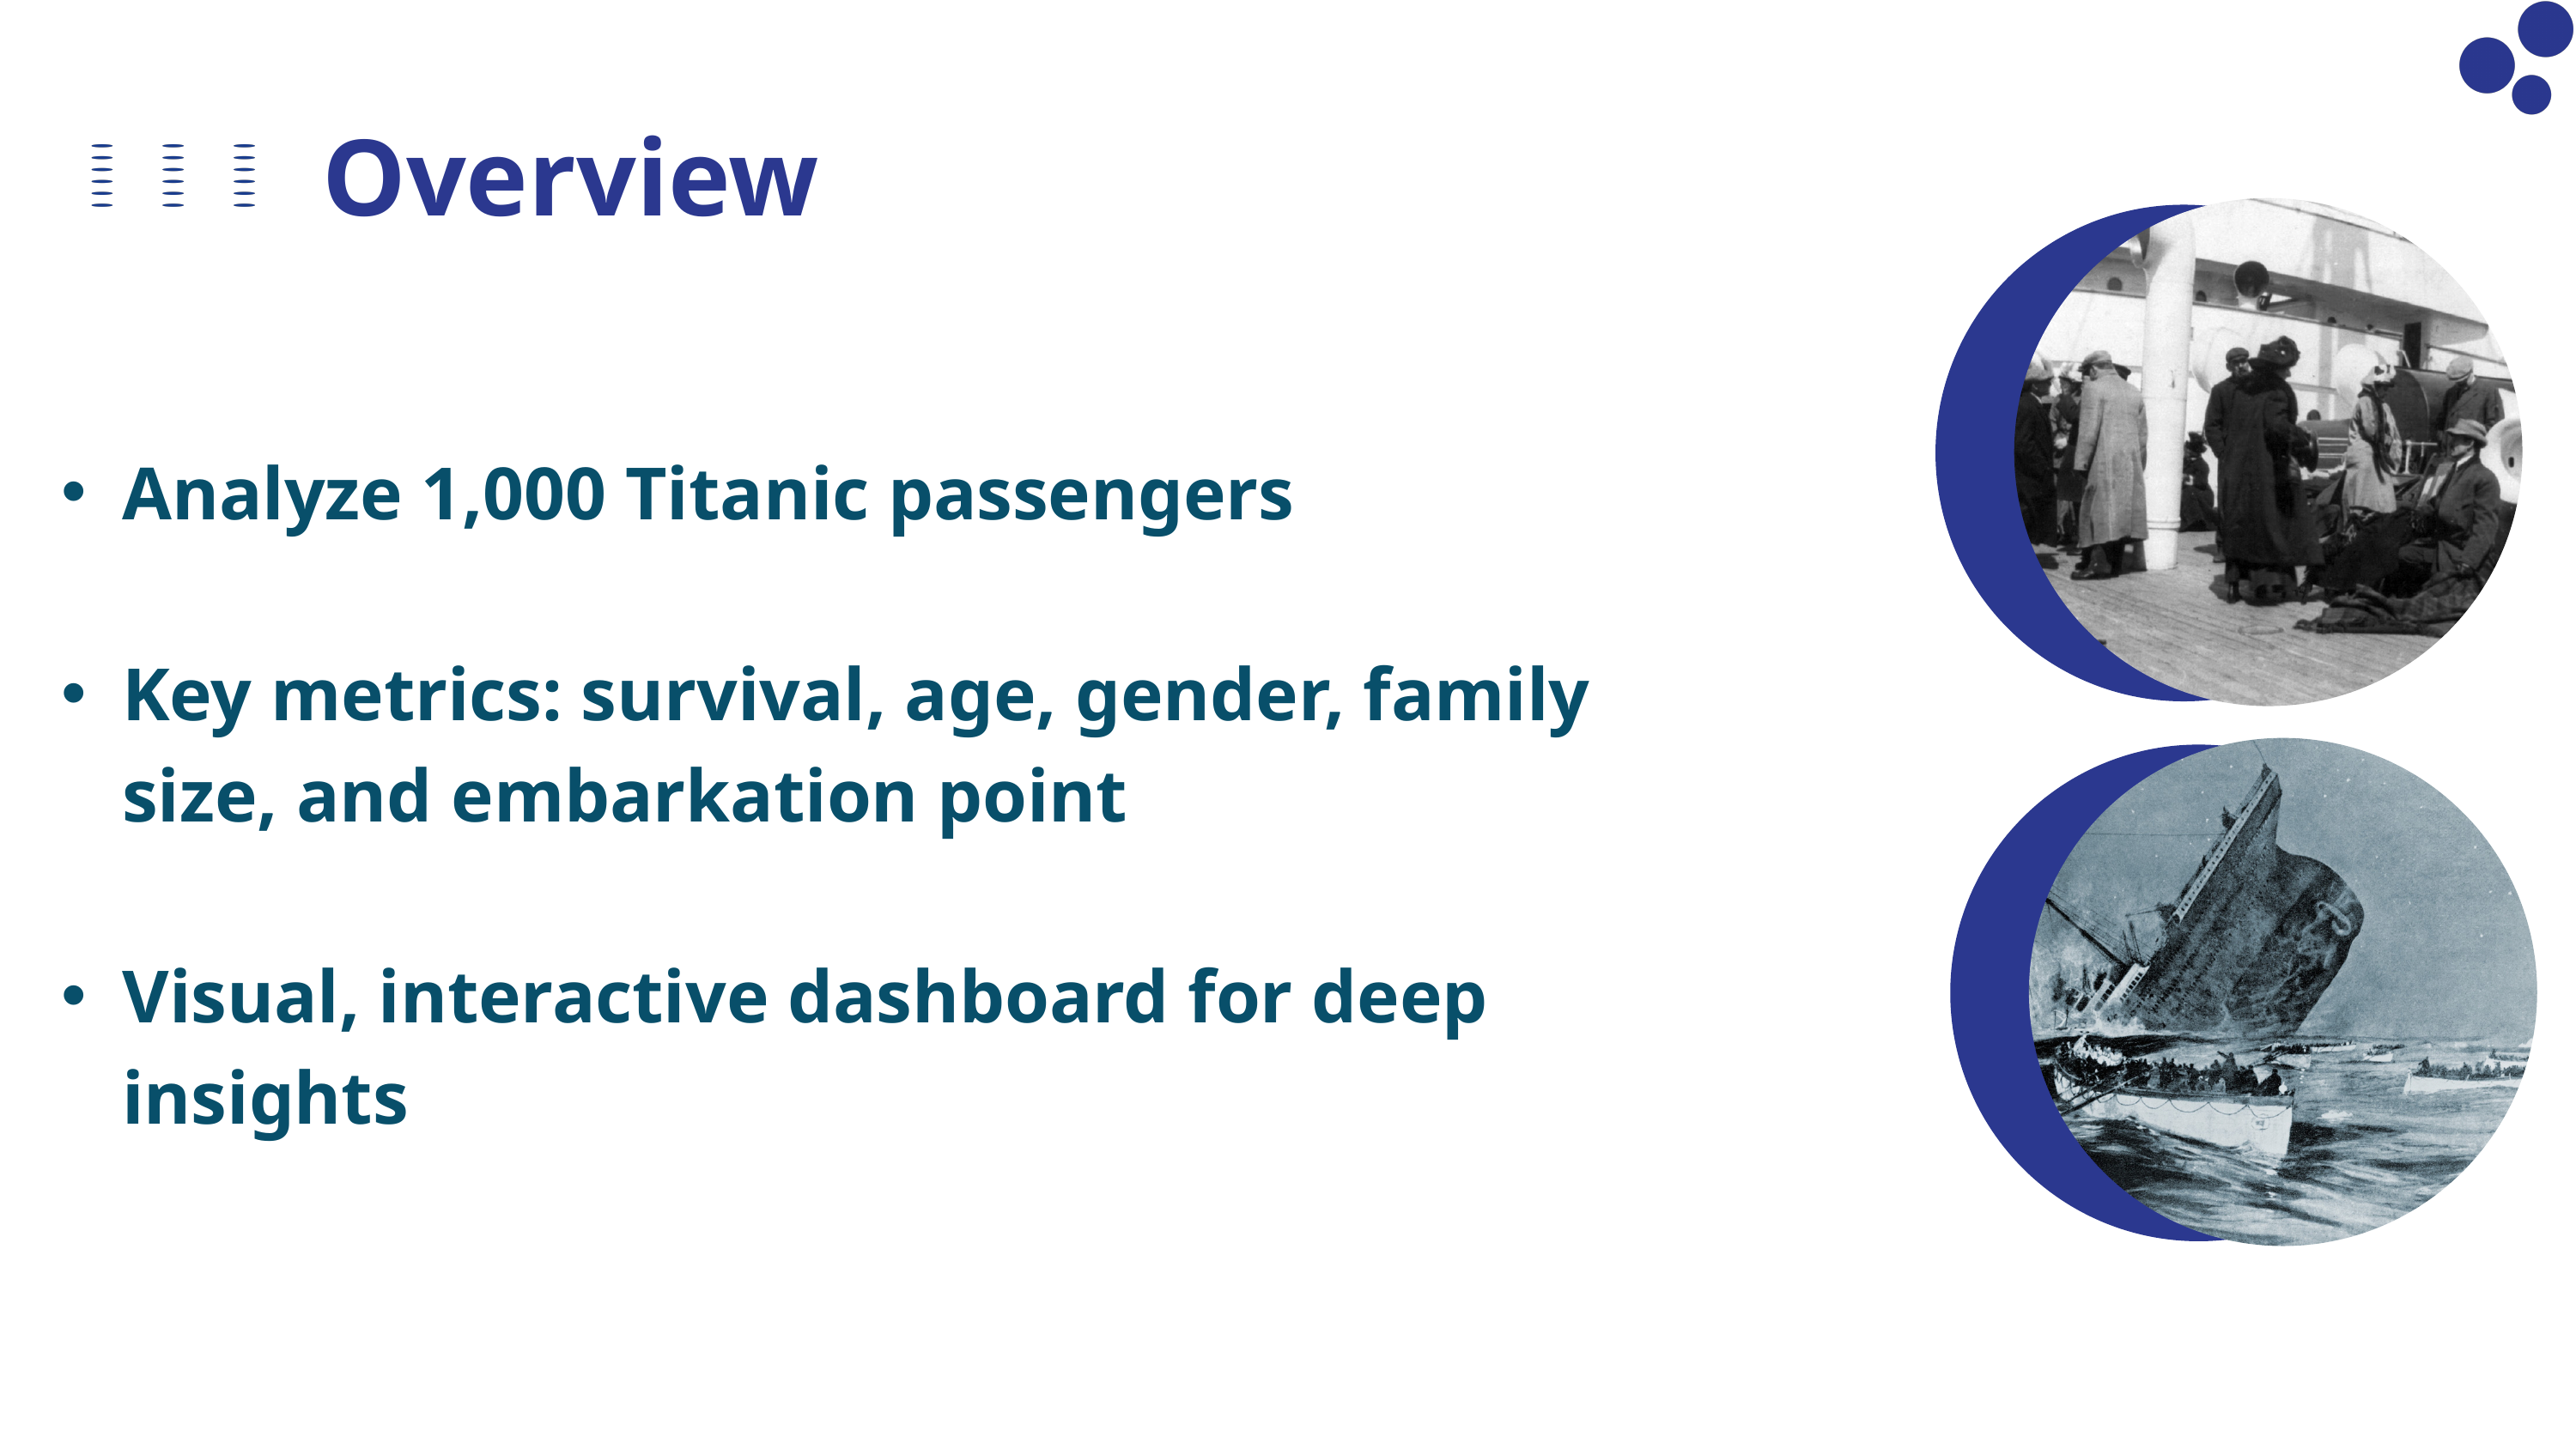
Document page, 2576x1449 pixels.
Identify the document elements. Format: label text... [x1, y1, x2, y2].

text_box [2458, 0, 2576, 116]
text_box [1961, 146, 2576, 743]
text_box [1976, 685, 2576, 1300]
text_box Overview [126, 88, 1015, 237]
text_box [1949, 744, 1971, 1242]
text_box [1935, 204, 1957, 702]
text_box Analyze 1,000 Titanic passengers Key metrics: survival, age, gender, family size, and embarkation point Visual, interactive dashboard for deep insights [0, 433, 1646, 1138]
text_box [91, 144, 126, 207]
